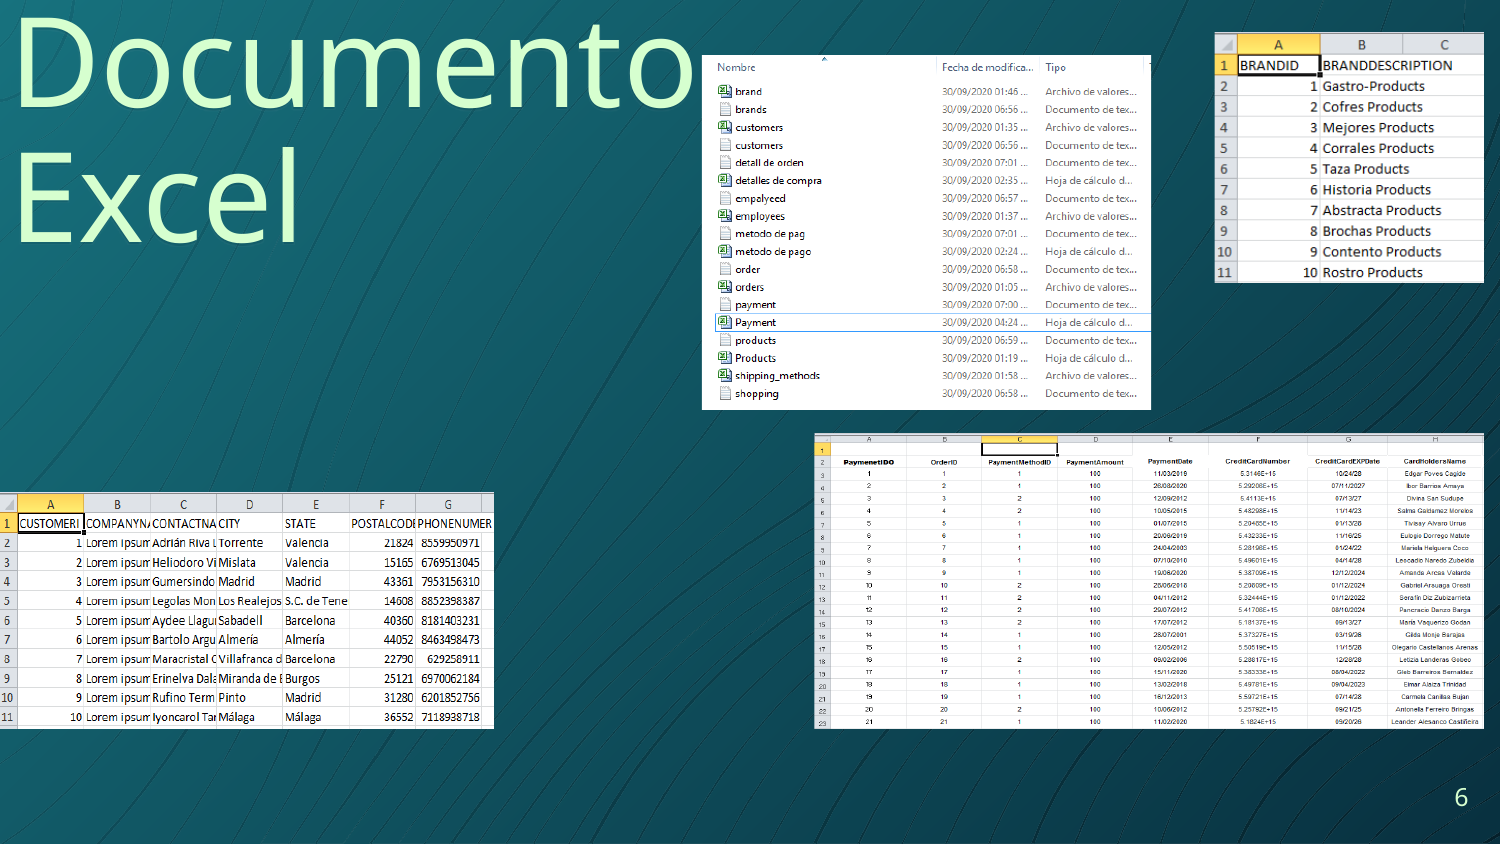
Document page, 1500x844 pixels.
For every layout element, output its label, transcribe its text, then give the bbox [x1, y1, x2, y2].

title Documento Excel [9, 79, 696, 270]
picture [0, 492, 495, 729]
picture [813, 433, 1485, 729]
slide_number 6 [1378, 766, 1469, 832]
picture [1214, 31, 1485, 284]
picture [701, 55, 1152, 411]
